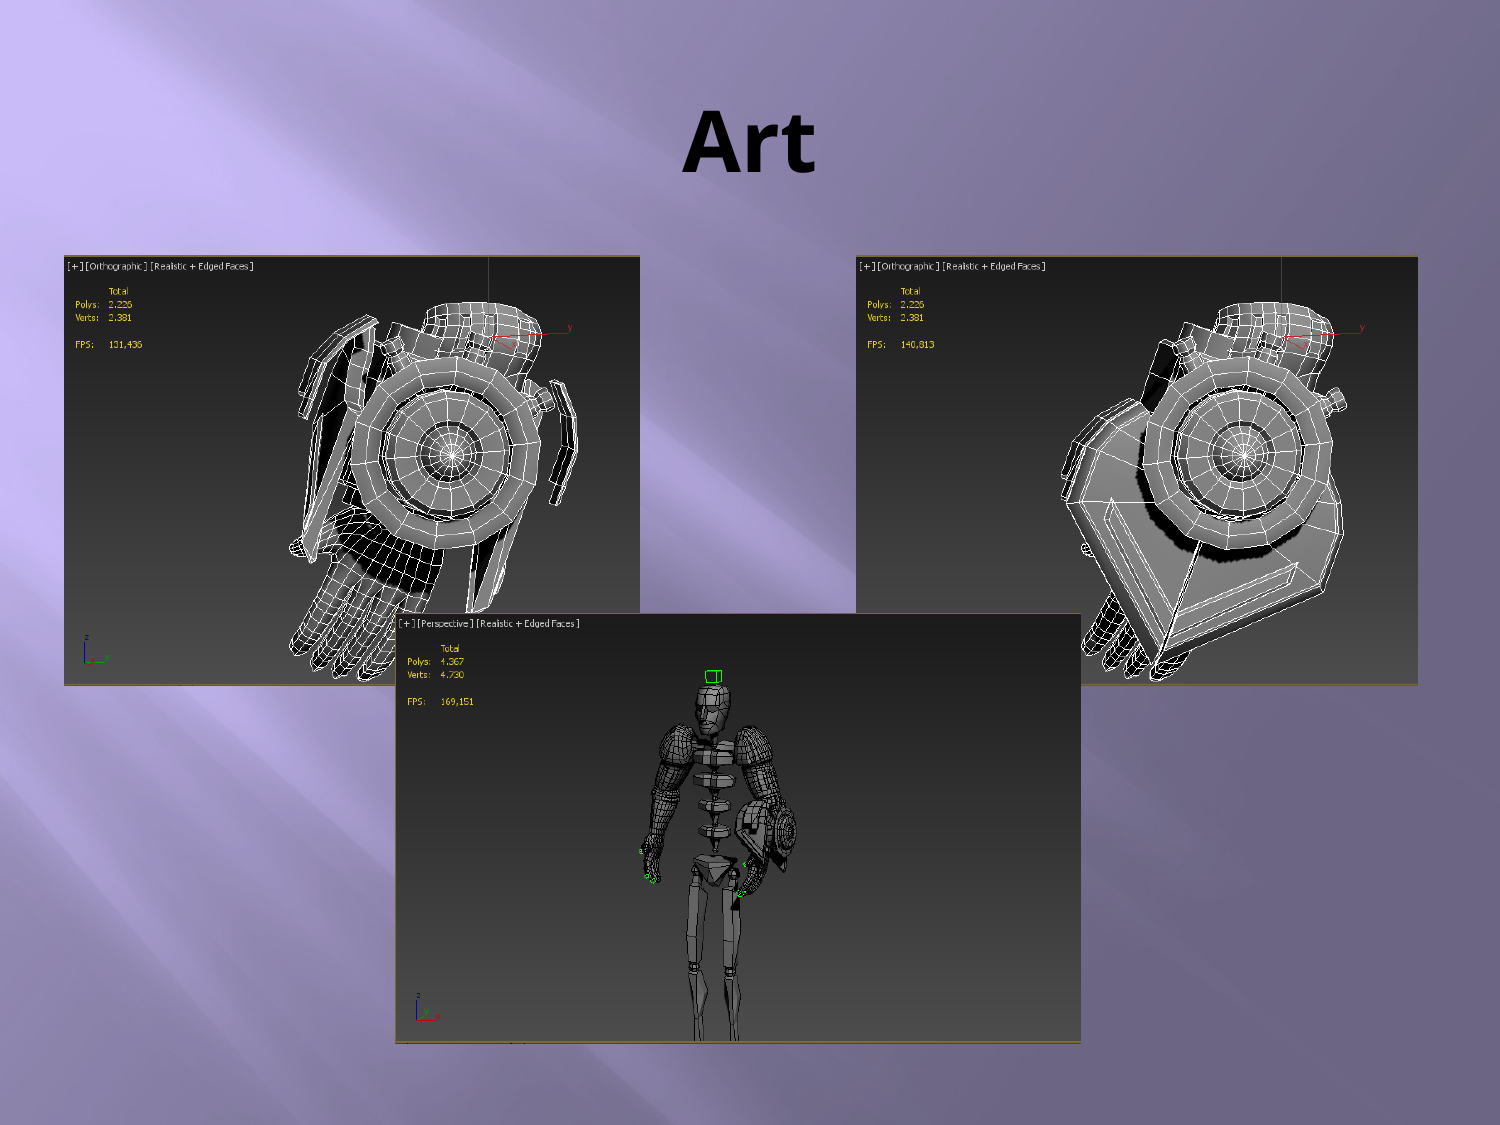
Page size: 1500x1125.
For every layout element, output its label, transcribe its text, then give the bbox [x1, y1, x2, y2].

picture [64, 255, 1418, 1044]
title Art [75, 45, 1425, 233]
